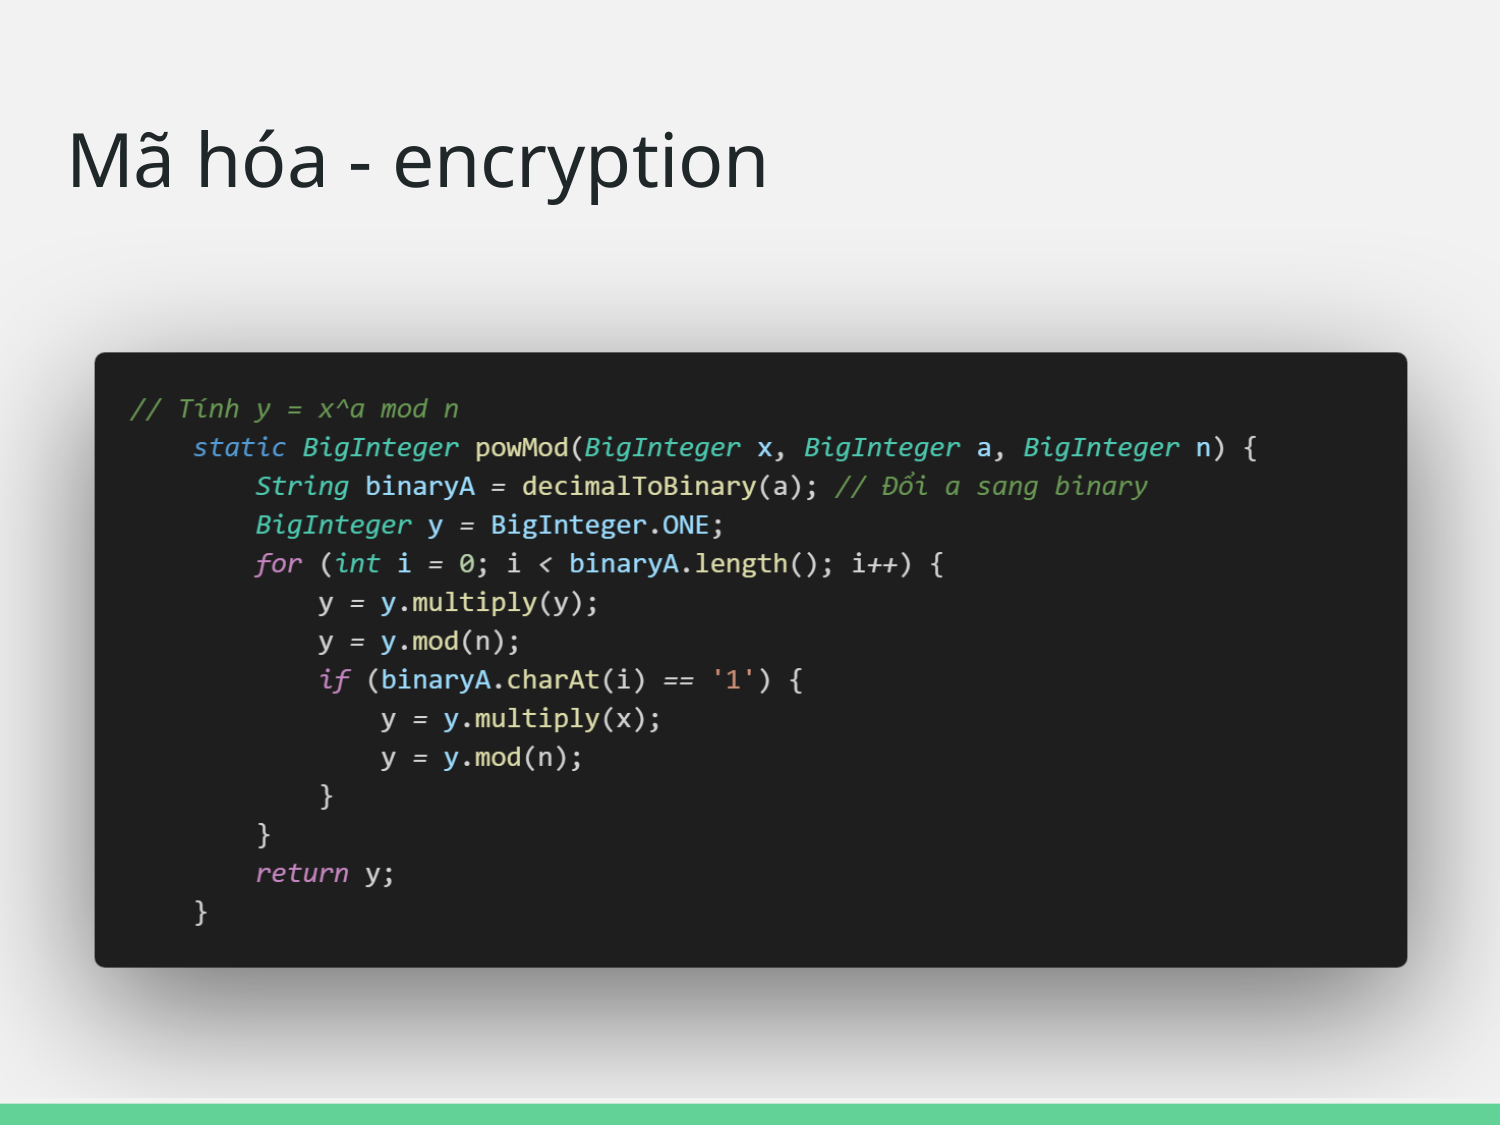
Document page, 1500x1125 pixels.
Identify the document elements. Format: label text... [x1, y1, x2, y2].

title Mã hóa - encryption [51, 97, 1449, 220]
picture [0, 222, 1500, 1098]
